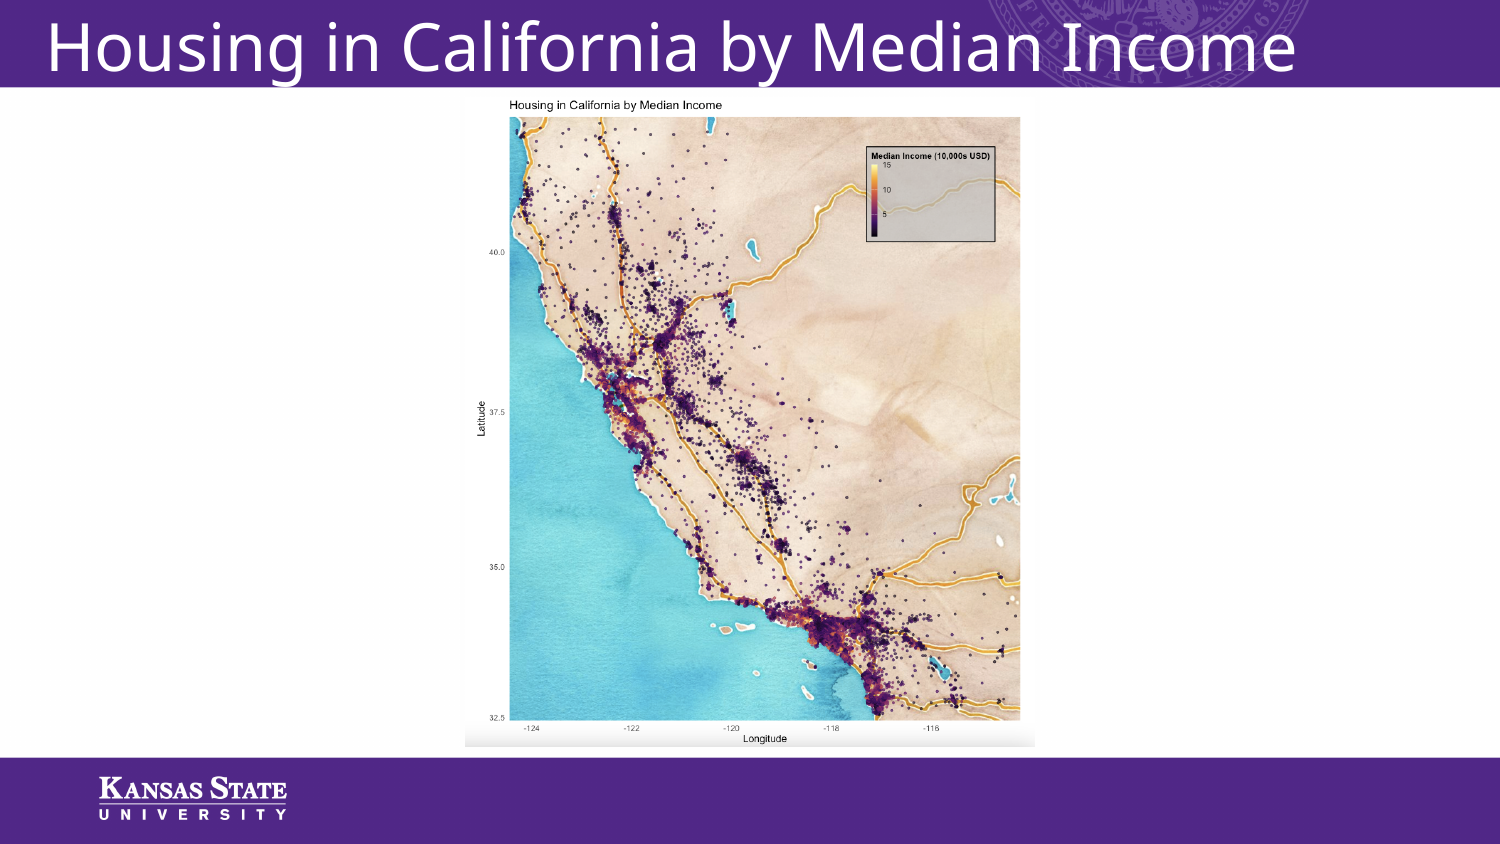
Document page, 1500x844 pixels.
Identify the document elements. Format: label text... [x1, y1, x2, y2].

picture [0, 0, 1500, 844]
title Housing in California by Median Income [30, 7, 1380, 83]
